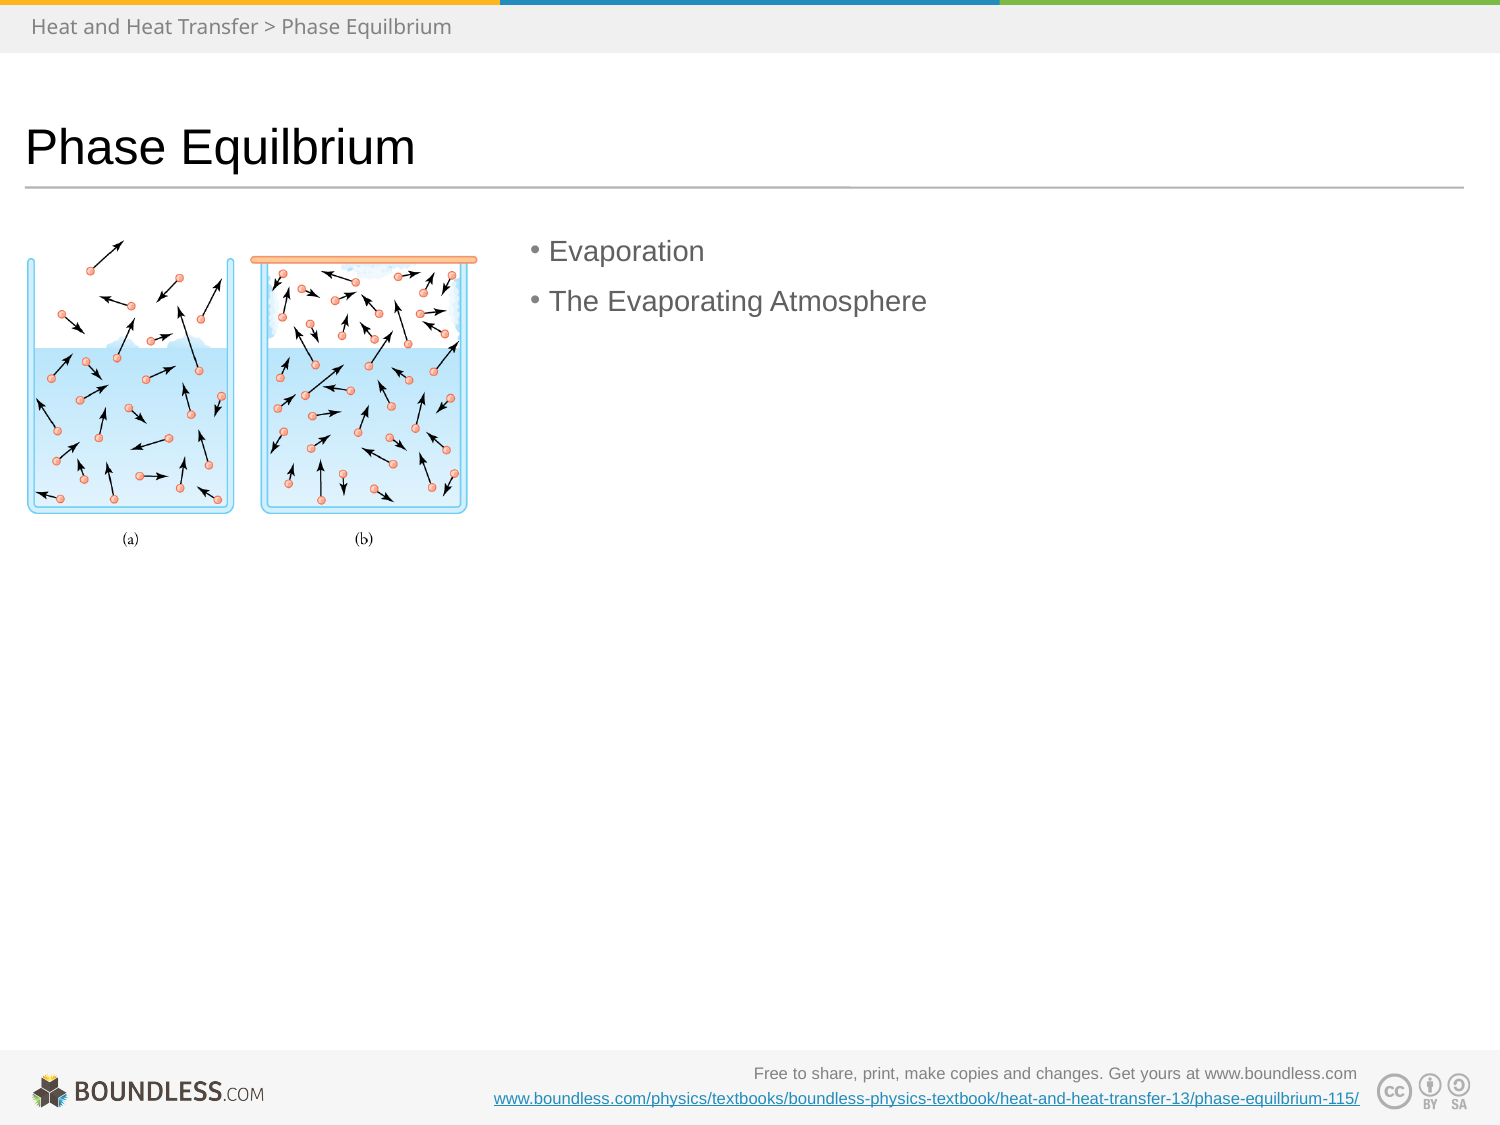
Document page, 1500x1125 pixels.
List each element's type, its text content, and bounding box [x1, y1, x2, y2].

picture [24, 237, 480, 551]
picture [30, 1072, 265, 1109]
text_box [0, 2, 1500, 54]
text_box [0, 1050, 1500, 1125]
title Phase Equilbrium [24, 62, 1450, 175]
picture [1372, 1070, 1476, 1113]
text_box Free to share, print, make copies and changes. Get yours at www.boundless.com [649, 1062, 1359, 1087]
text_box Heat and Heat Transfer > Phase Equilbrium [31, 13, 1475, 38]
text_box www.boundless.com/physics/textbooks/boundless-physics-textbook/heat-and-heat-transfer-13/phase-equilbrium-115/ [274, 1087, 1361, 1125]
list Evaporation The Evaporating Atmosphere [530, 224, 1460, 1013]
